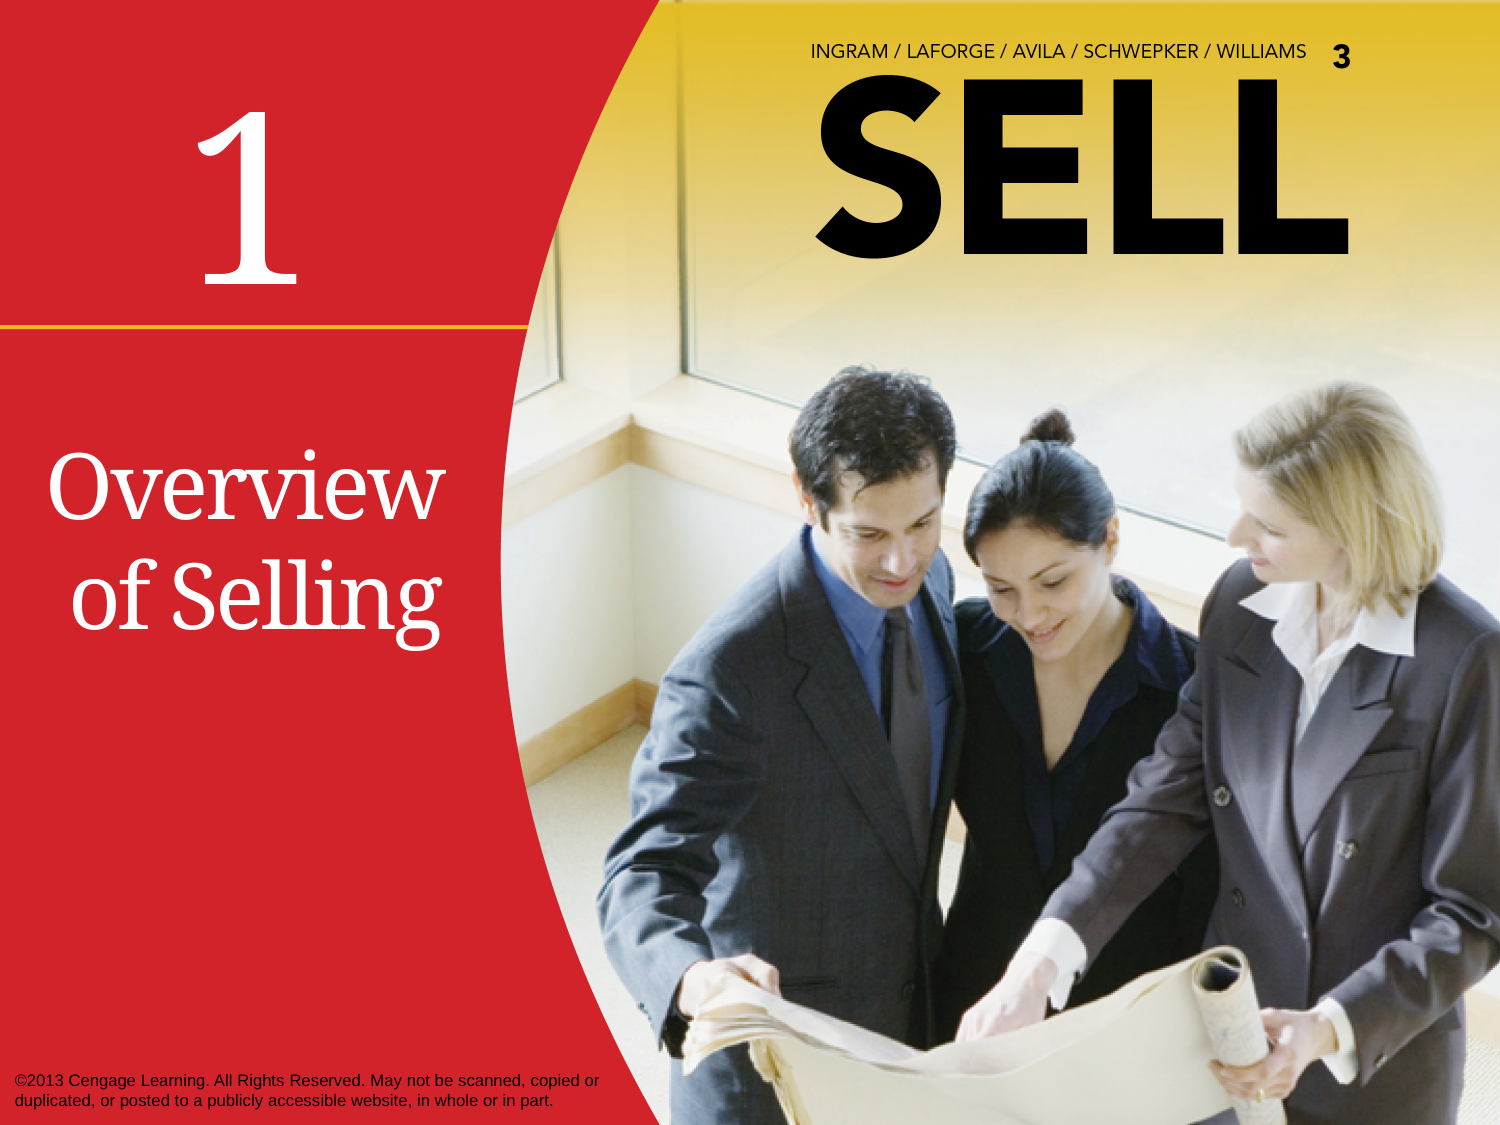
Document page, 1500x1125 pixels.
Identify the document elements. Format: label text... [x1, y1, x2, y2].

picture [0, 0, 1500, 1125]
title Overview of Selling [0, 324, 513, 750]
